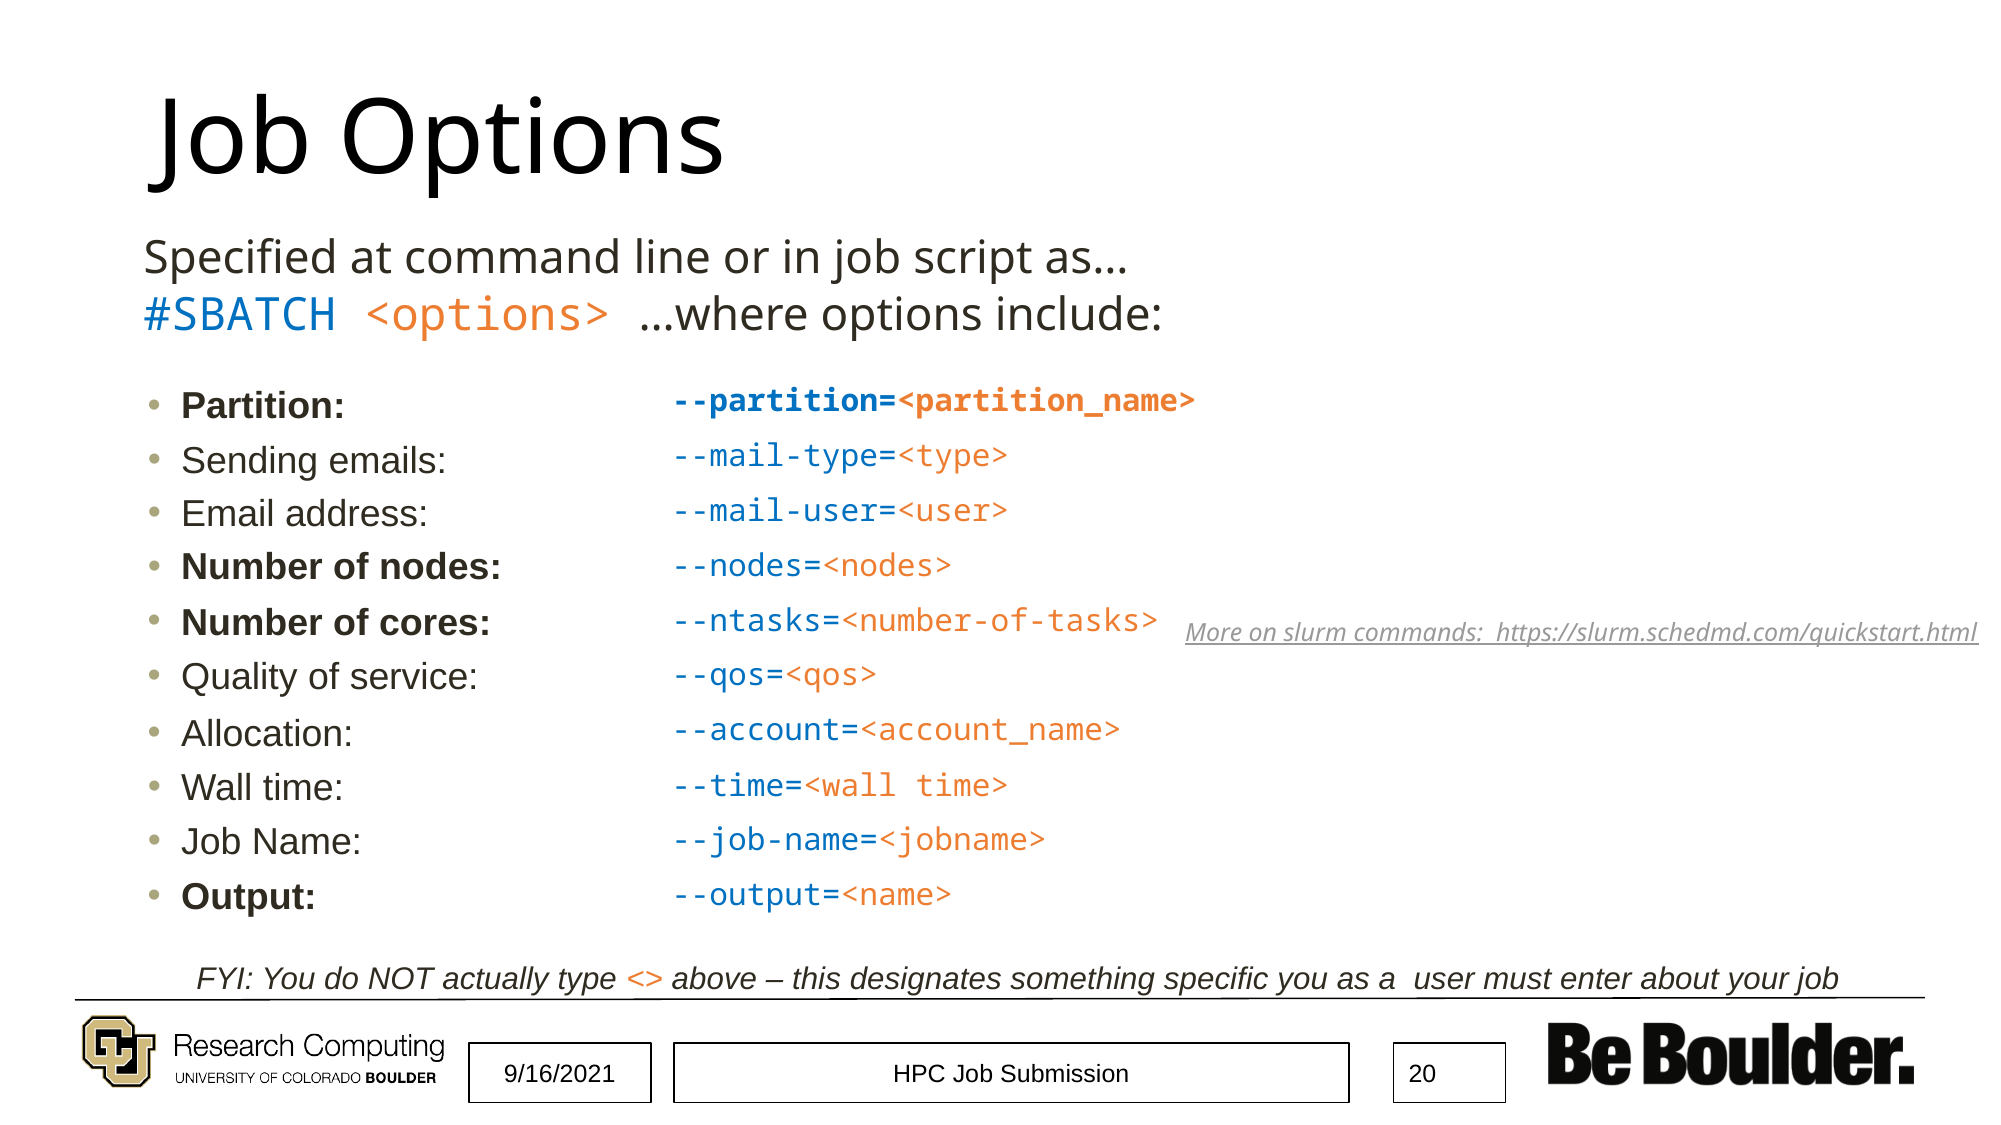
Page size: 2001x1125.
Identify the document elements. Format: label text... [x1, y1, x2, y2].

slide_number 20 [1393, 1042, 1506, 1103]
text_box Partition: Sending emails: Email address: Number of nodes: Number of cores: Quality of service: Allocation: Wall time: Job Name: Output: [141, 369, 644, 917]
picture [1524, 1015, 1938, 1088]
title Job Options [141, 31, 1867, 249]
text_box --partition=<partition_name> --mail-type=<type> --mail-user=<user> --nodes=<nodes> --ntasks=<number-of-tasks> --qos=<qos> --account=<account_name> --time=<wall time> --job-name=<jobname> --output=<name> [669, 360, 1216, 912]
text_box Specified at command line or in job script as… #SBATCH <options> …where options include: [141, 249, 1483, 340]
picture [81, 1015, 444, 1088]
text_box More on slurm commands: https://slurm.schedmd.com/quickstart.html [1170, 608, 2000, 685]
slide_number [468, 1042, 652, 1103]
text_box FYI: You do NOT actually type <> above – this designates something specific you as a user must enter about your job [194, 952, 1867, 998]
footer HPC Job Submission [673, 1042, 1350, 1103]
